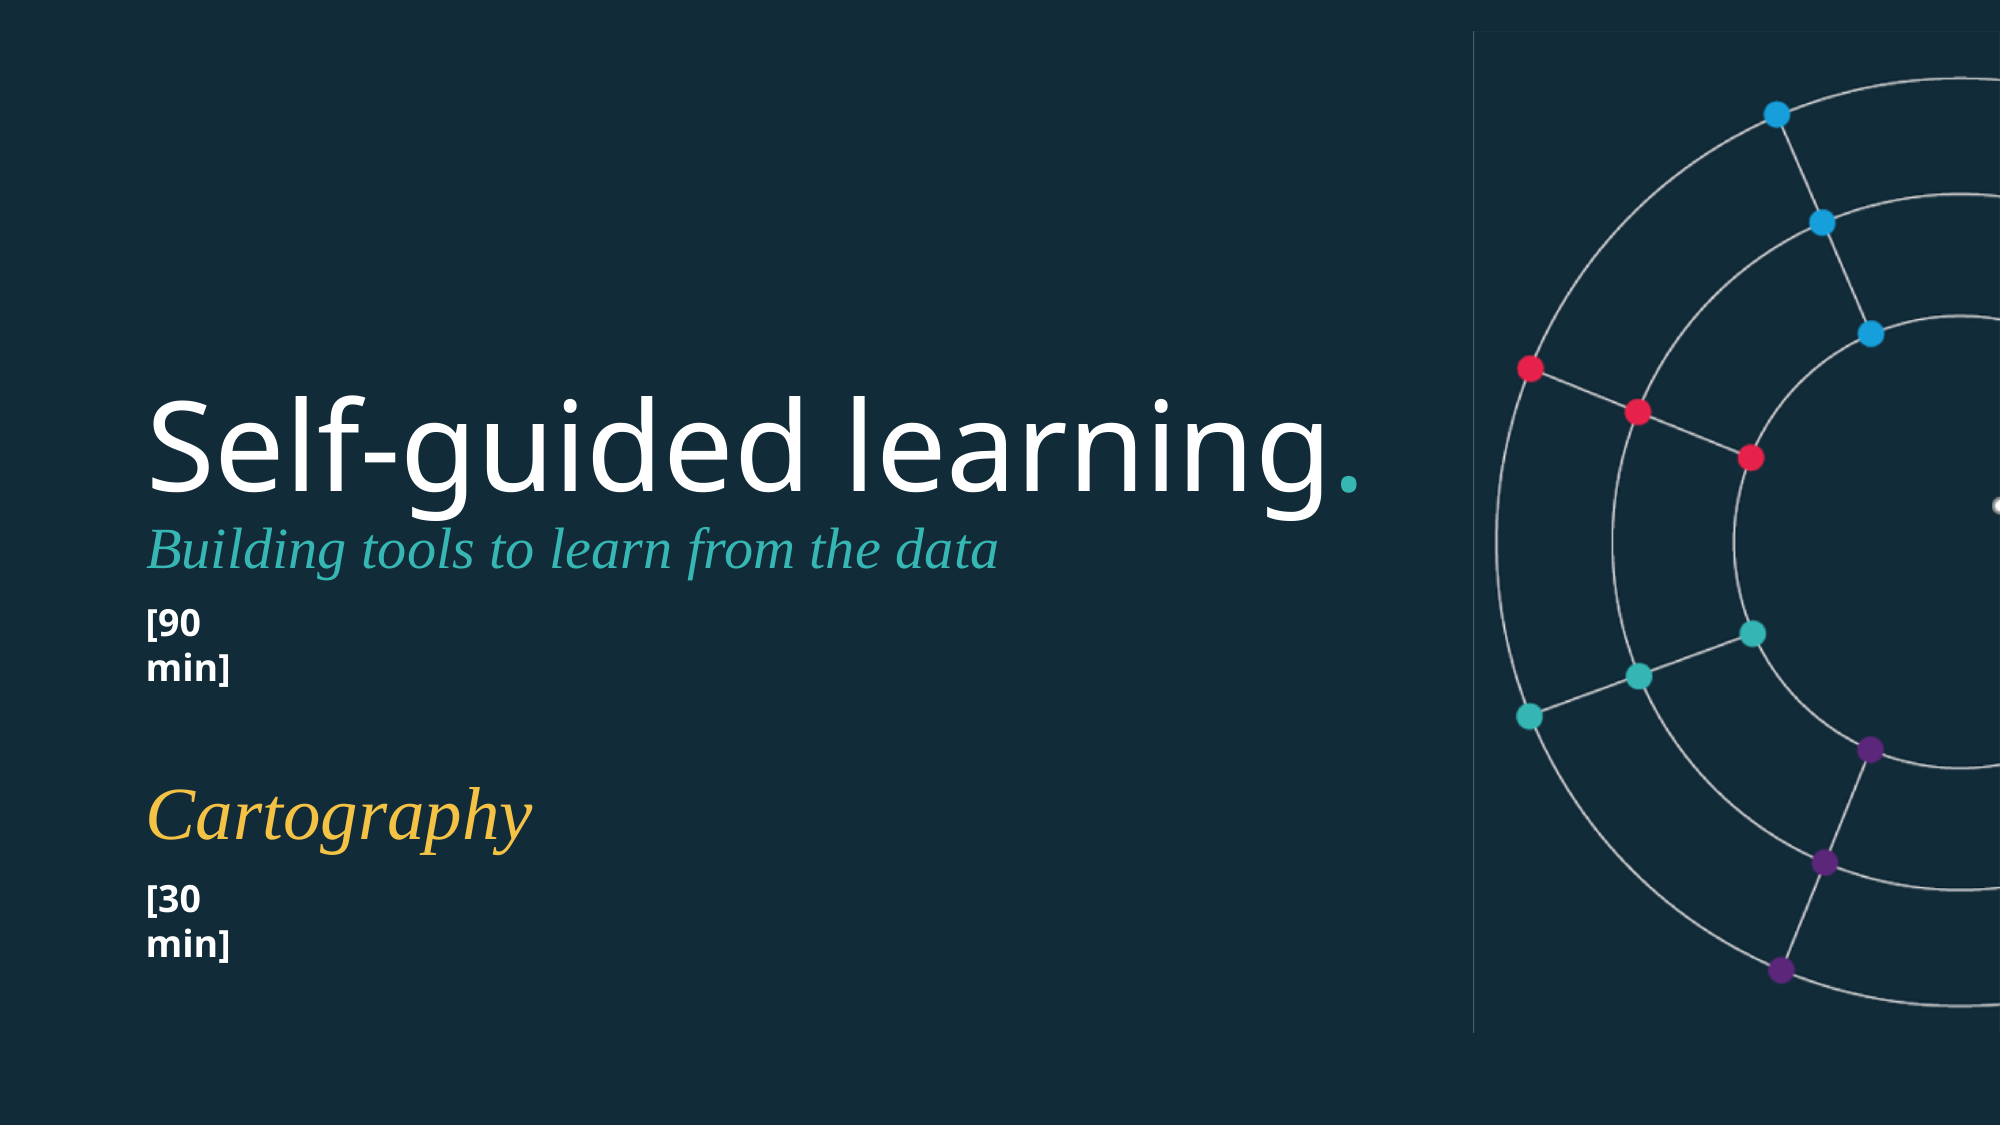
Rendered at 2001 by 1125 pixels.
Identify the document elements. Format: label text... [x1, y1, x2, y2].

text_box Cartography [130, 559, 1473, 864]
text_box [30 min] [130, 867, 297, 973]
picture [1473, 30, 2000, 1033]
title Self-guided learning. Building tools to learn from the data [130, 196, 1473, 559]
